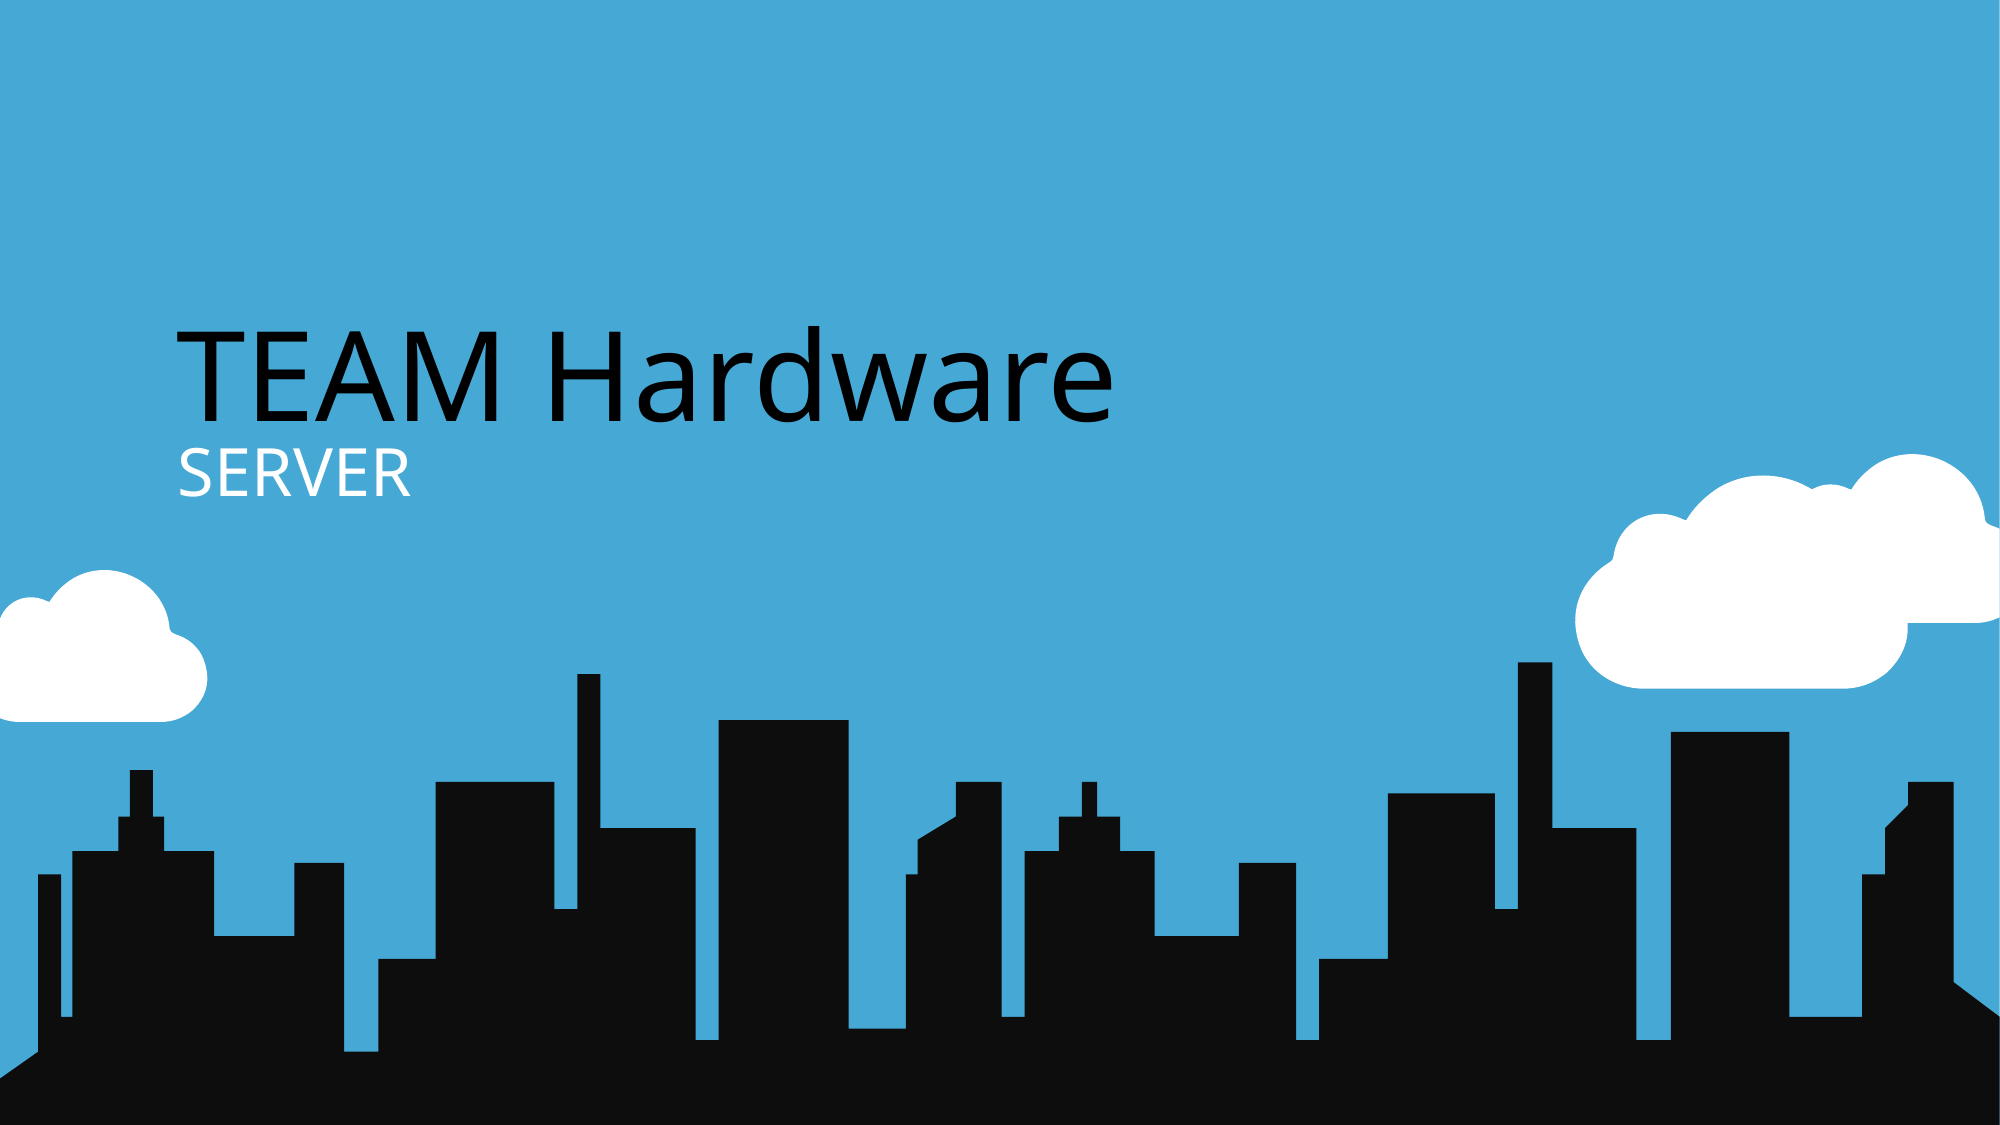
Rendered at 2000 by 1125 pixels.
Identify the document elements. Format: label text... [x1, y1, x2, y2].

list SERVER [176, 445, 1476, 555]
title TEAM Hardware [176, 165, 1476, 445]
